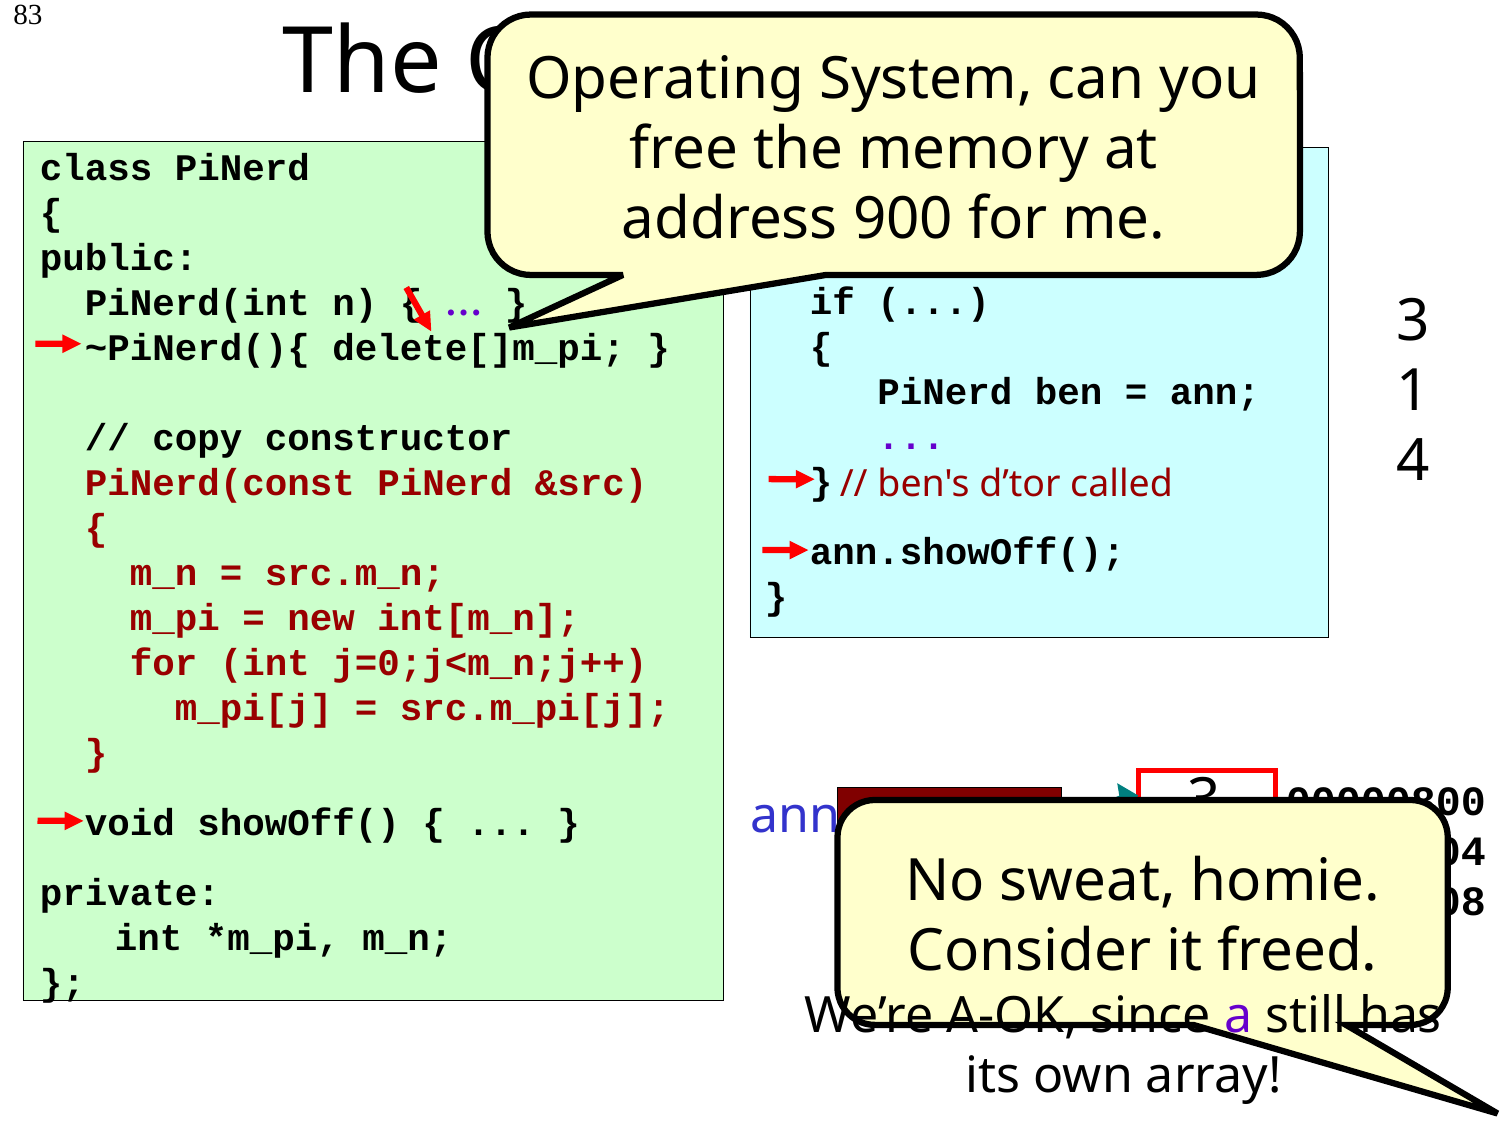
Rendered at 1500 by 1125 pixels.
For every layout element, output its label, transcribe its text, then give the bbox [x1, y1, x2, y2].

slide_number 83 [0, 0, 58, 63]
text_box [737, 753, 1500, 1125]
text_box class PiNerd { public: PiNerd(int n) { … } ~PiNerd(){ delete[]m_pi; } // copy constructor PiNerd(const PiNerd &src) { m_n = src.m_n; m_pi = new int[m_n]; for (int j=0;j<m_n;j++) m_pi[j] = src.m_pi[j]; } void showOff() { ... } private: int *m_pi, m_n; }; [0, 135, 755, 1071]
text_box The Copy Constructor [112, 0, 1388, 150]
text_box 3 1 4 [1416, 274, 1445, 500]
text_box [749, 134, 1413, 638]
text_box [37, 814, 84, 828]
text_box [406, 287, 432, 332]
text_box [35, 337, 82, 350]
text_box Operating System, can you free the memory at address 900 for me. [487, 14, 1300, 328]
